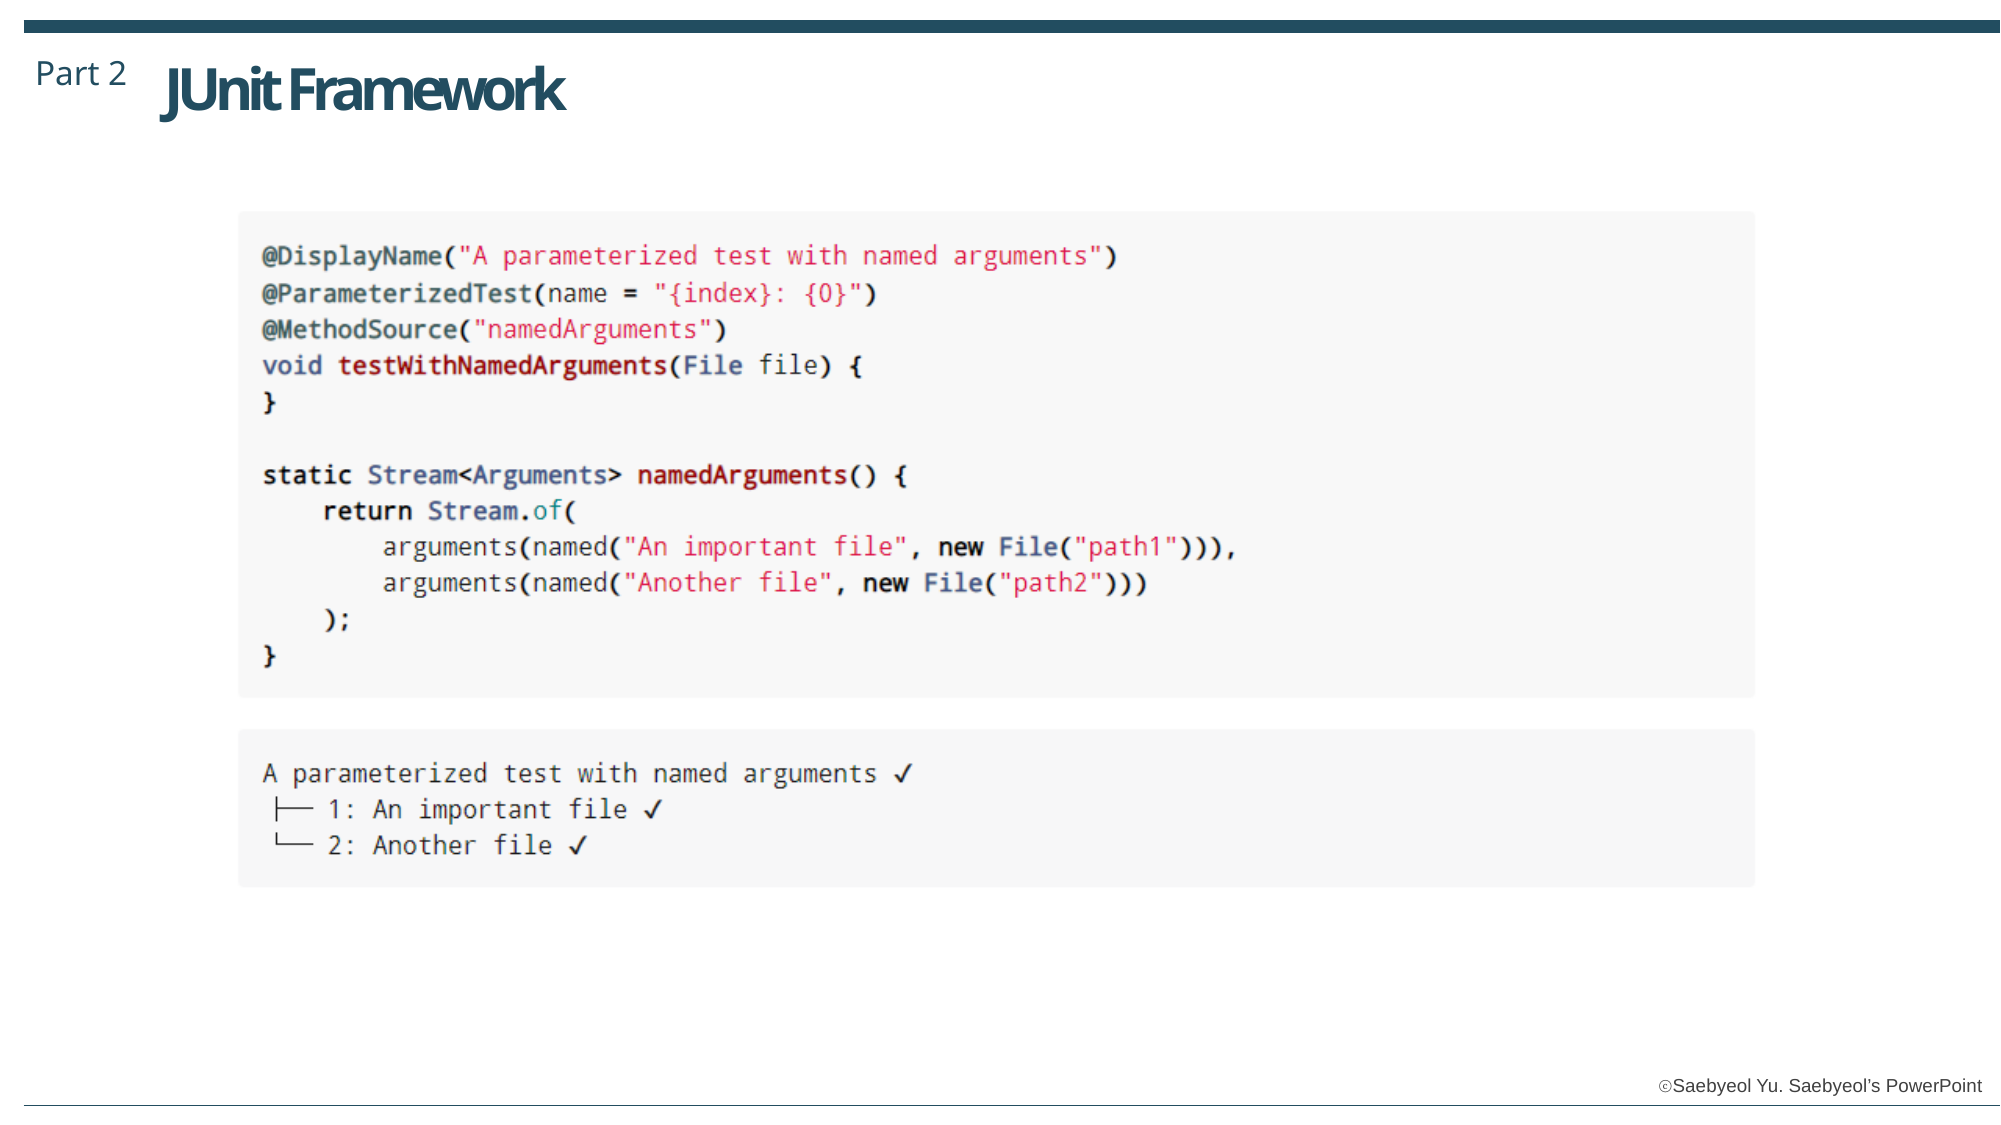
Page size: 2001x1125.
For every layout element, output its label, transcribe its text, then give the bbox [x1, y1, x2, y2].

picture [226, 210, 1774, 914]
text_box Part 2 [20, 44, 143, 100]
text_box JUnit Framework [149, 44, 583, 130]
